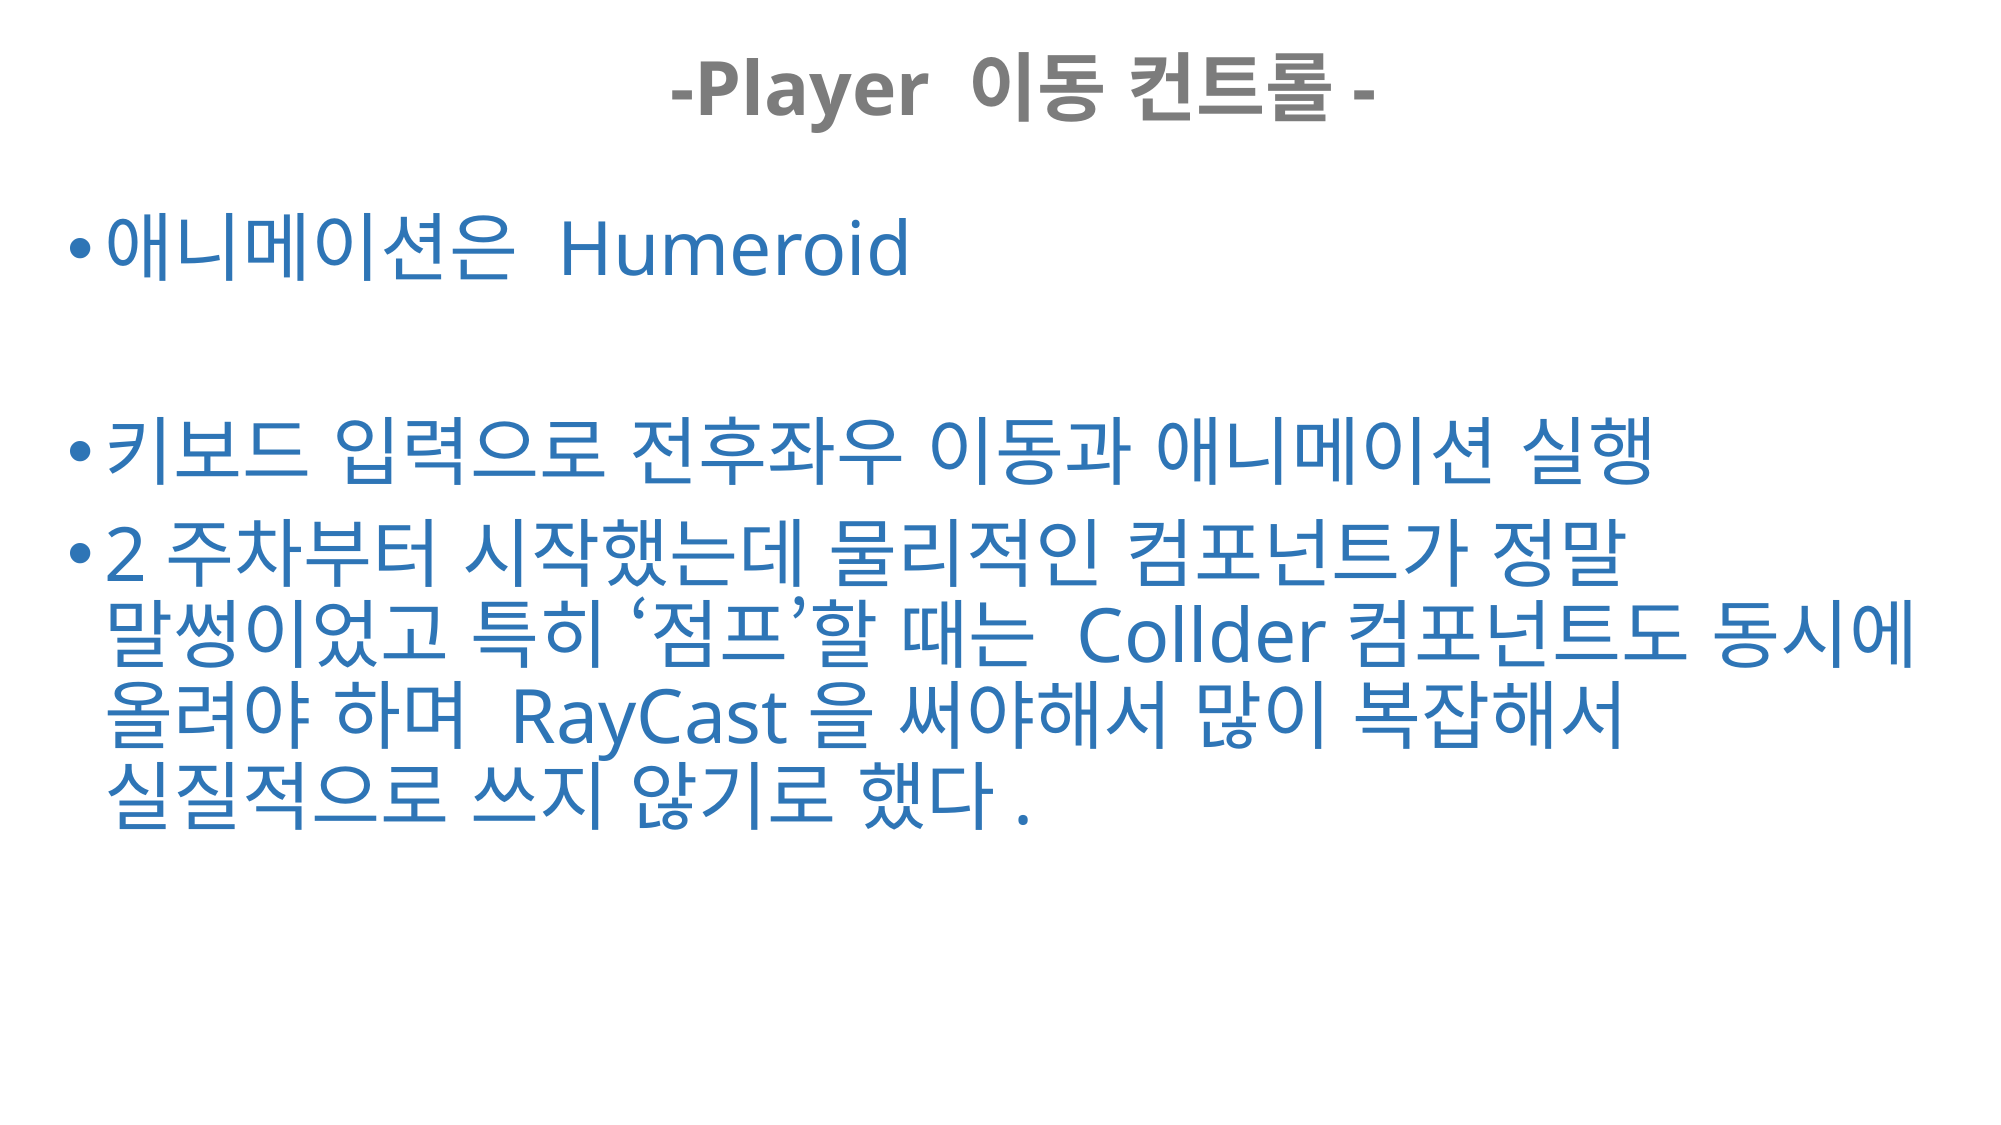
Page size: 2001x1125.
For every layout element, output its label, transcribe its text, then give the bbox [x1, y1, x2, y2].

text_box -Player 이동 컨트롤- [655, 43, 1406, 157]
text_box 애니메이션은 Humeroid 키보드 입력으로 전후좌우 이동과 애니메이션 실행 2주차부터 시작했는데 물리적인 컴포넌트가 정말 말썽이었고 특히 ‘점프’할 때는 Collder컴포넌트도 동시에 올려야 하며 RayCast을 써야해서 많이 복잡해서 실질적으로 쓰지 않기로 했다. [52, 203, 1979, 1125]
